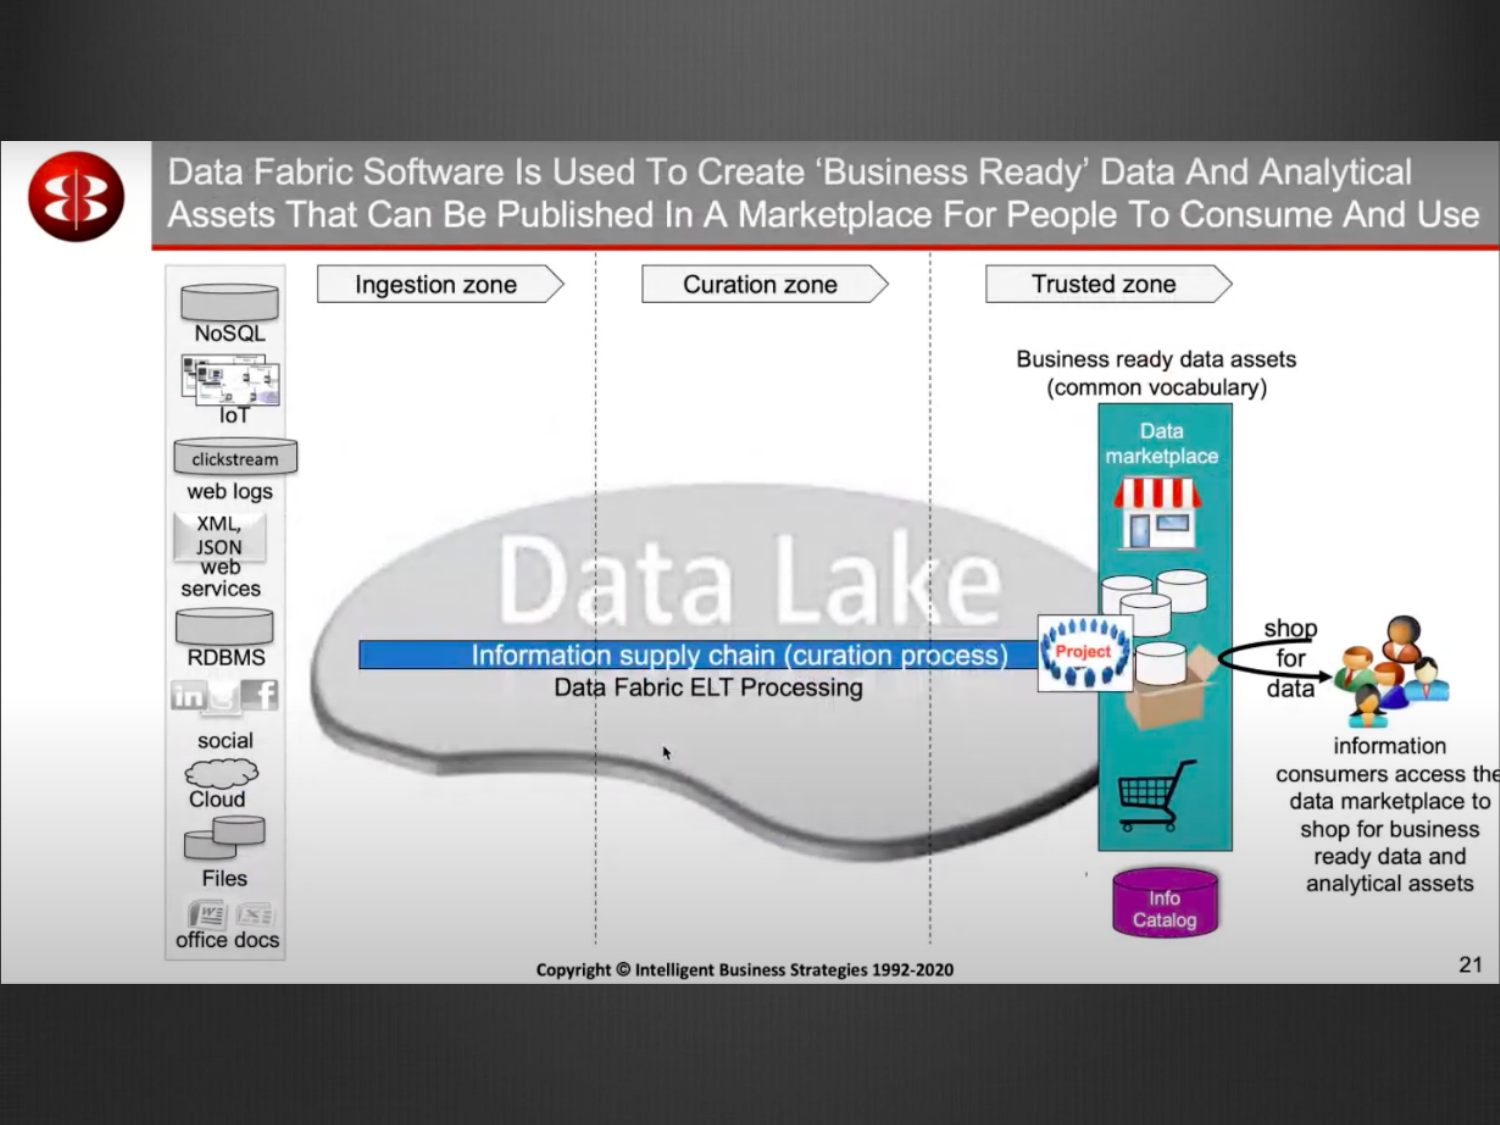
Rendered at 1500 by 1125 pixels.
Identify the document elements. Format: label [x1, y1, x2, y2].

picture [0, 141, 1500, 984]
